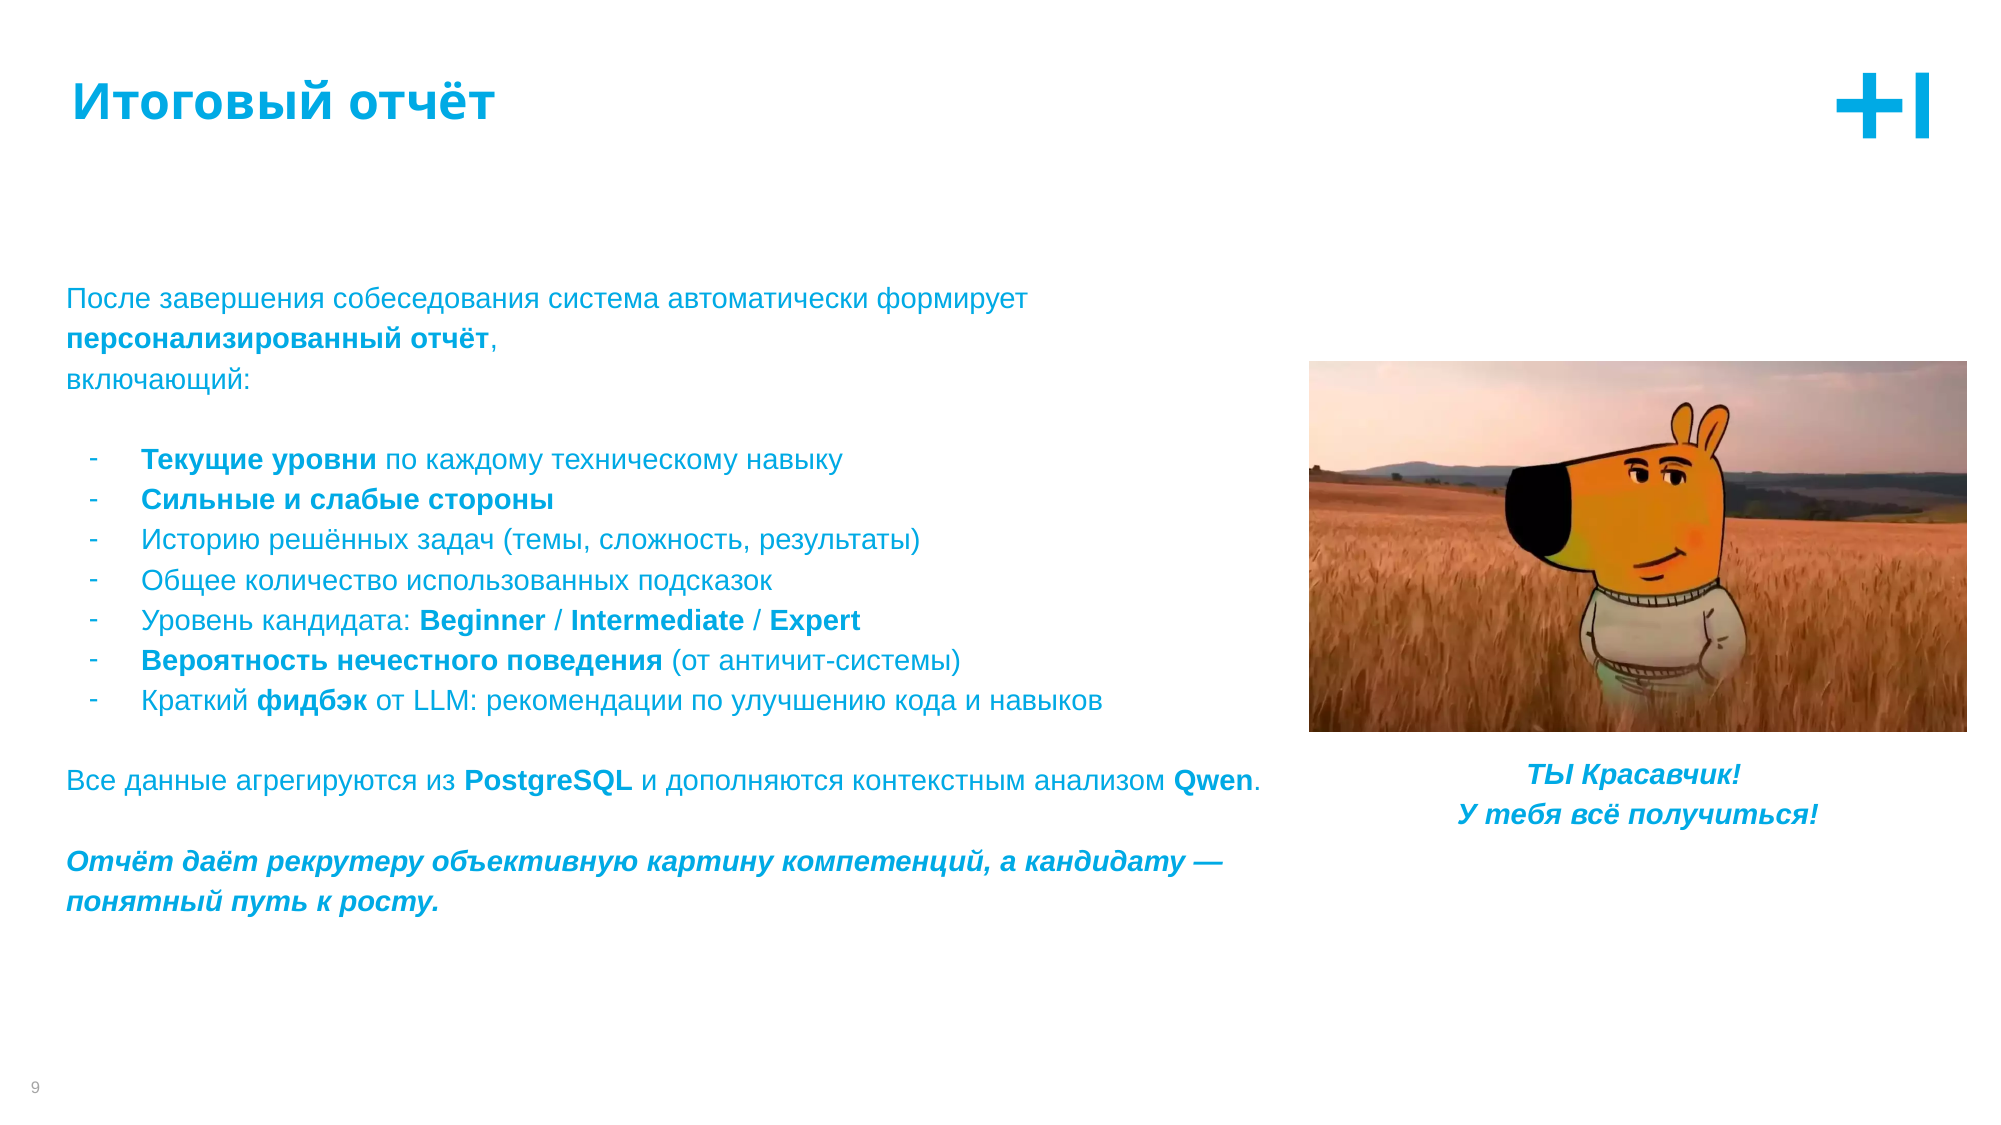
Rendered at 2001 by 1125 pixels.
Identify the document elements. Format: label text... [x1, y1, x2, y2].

title Итоговый отчёт [70, 69, 1647, 258]
list ТЫ Красавчик! У тебя всё получиться! [1371, 749, 1906, 848]
list После завершения собеседования система автоматически формирует персонализированный отчёт, включающий: Текущие уровни по каждому техническому навыку Сильные и слабые стороны Историю решённых задач (темы, сложность, результаты) Общее количество использованных подсказок Уровень кандидата: Beginner / Intermediate / Expert Вероятность нечестного поведения (от античит-системы) Краткий фидбэк от LLM: рекомендации по улучшению кода и навыков Все данные агрегируются из PostgreSQL и дополняются контекстным анализом Qwen. Отчёт даёт рекрутеру объективную картину компетенций, а кандидату — понятный путь к росту. [66, 274, 1286, 1053]
picture [1309, 361, 1967, 732]
